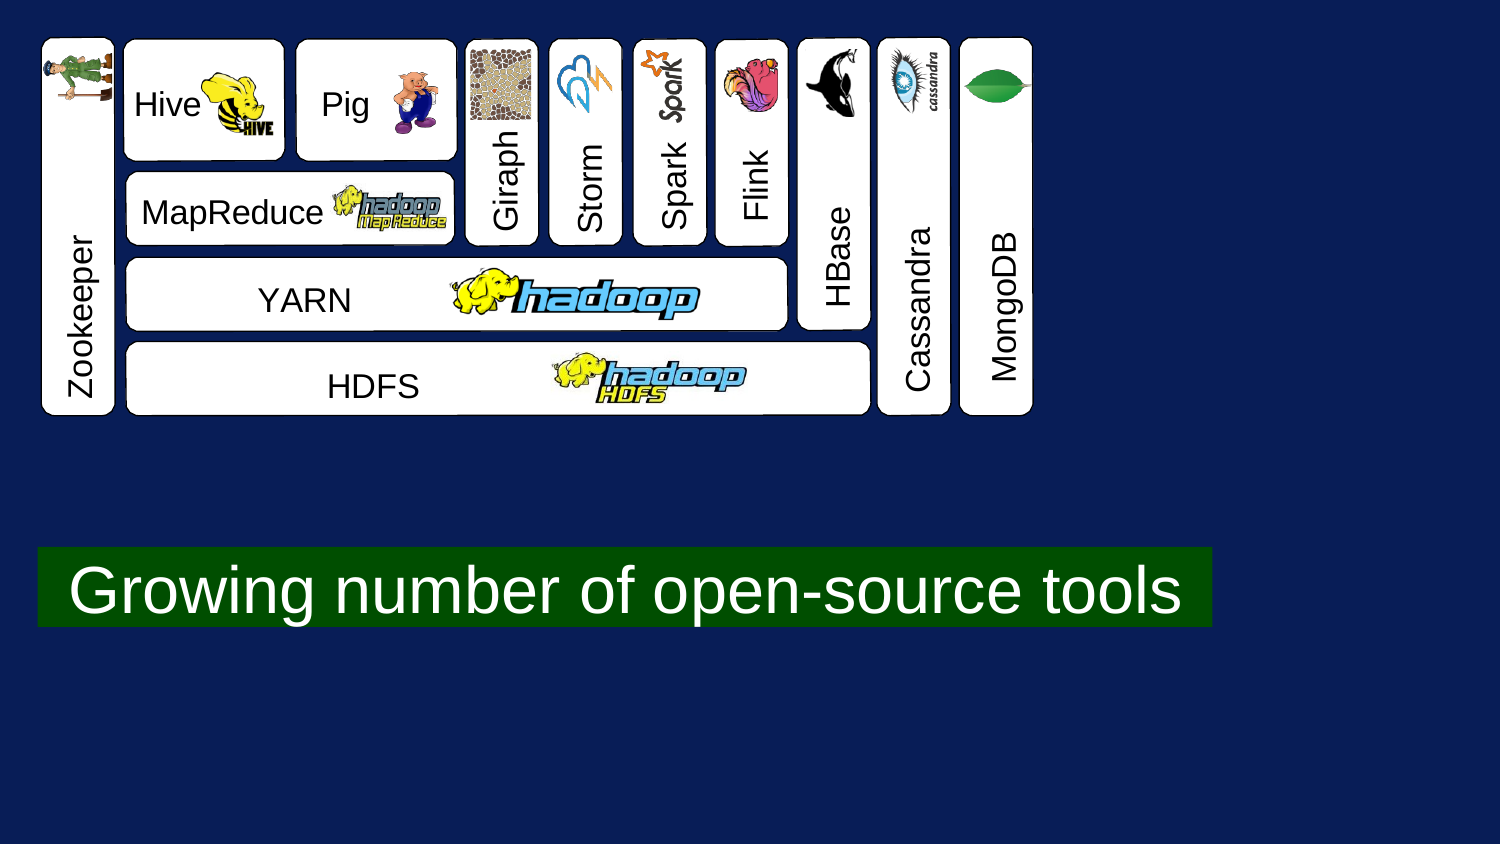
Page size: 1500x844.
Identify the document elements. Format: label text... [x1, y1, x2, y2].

text_box MongoDB [981, 228, 1020, 386]
title Hive [19, 21, 1481, 223]
text_box [876, 37, 951, 416]
text_box Growing number of open-source tools [37, 546, 1213, 627]
text_box [633, 38, 707, 247]
text_box [423, 257, 789, 332]
text_box [714, 38, 789, 247]
text_box [723, 56, 778, 113]
text_box [393, 72, 439, 134]
text_box [959, 46, 1034, 416]
text_box [199, 71, 275, 136]
text_box Pig [318, 81, 373, 123]
text_box [464, 38, 539, 247]
text_box MapReduce YARN HDFS [138, 190, 423, 406]
text_box [640, 50, 686, 123]
text_box [445, 264, 704, 323]
text_box [125, 171, 455, 246]
text_box [888, 46, 938, 115]
text_box [125, 341, 871, 416]
text_box [557, 51, 613, 113]
text_box [796, 223, 871, 331]
text_box [470, 44, 532, 120]
text_box [43, 53, 113, 101]
text_box [41, 37, 116, 416]
text_box Spark [651, 139, 691, 234]
text_box [125, 257, 138, 332]
text_box [960, 37, 1032, 45]
text_box Zookeeper [57, 233, 97, 402]
text_box [550, 351, 748, 404]
text_box Flink [733, 148, 772, 225]
text_box [960, 45, 1034, 126]
text_box HBase [815, 223, 854, 311]
text_box [548, 38, 623, 246]
text_box Giraph [483, 127, 522, 235]
text_box [330, 183, 447, 232]
text_box [295, 38, 458, 162]
text_box Cassandra [895, 225, 934, 396]
text_box Storm [567, 141, 606, 237]
